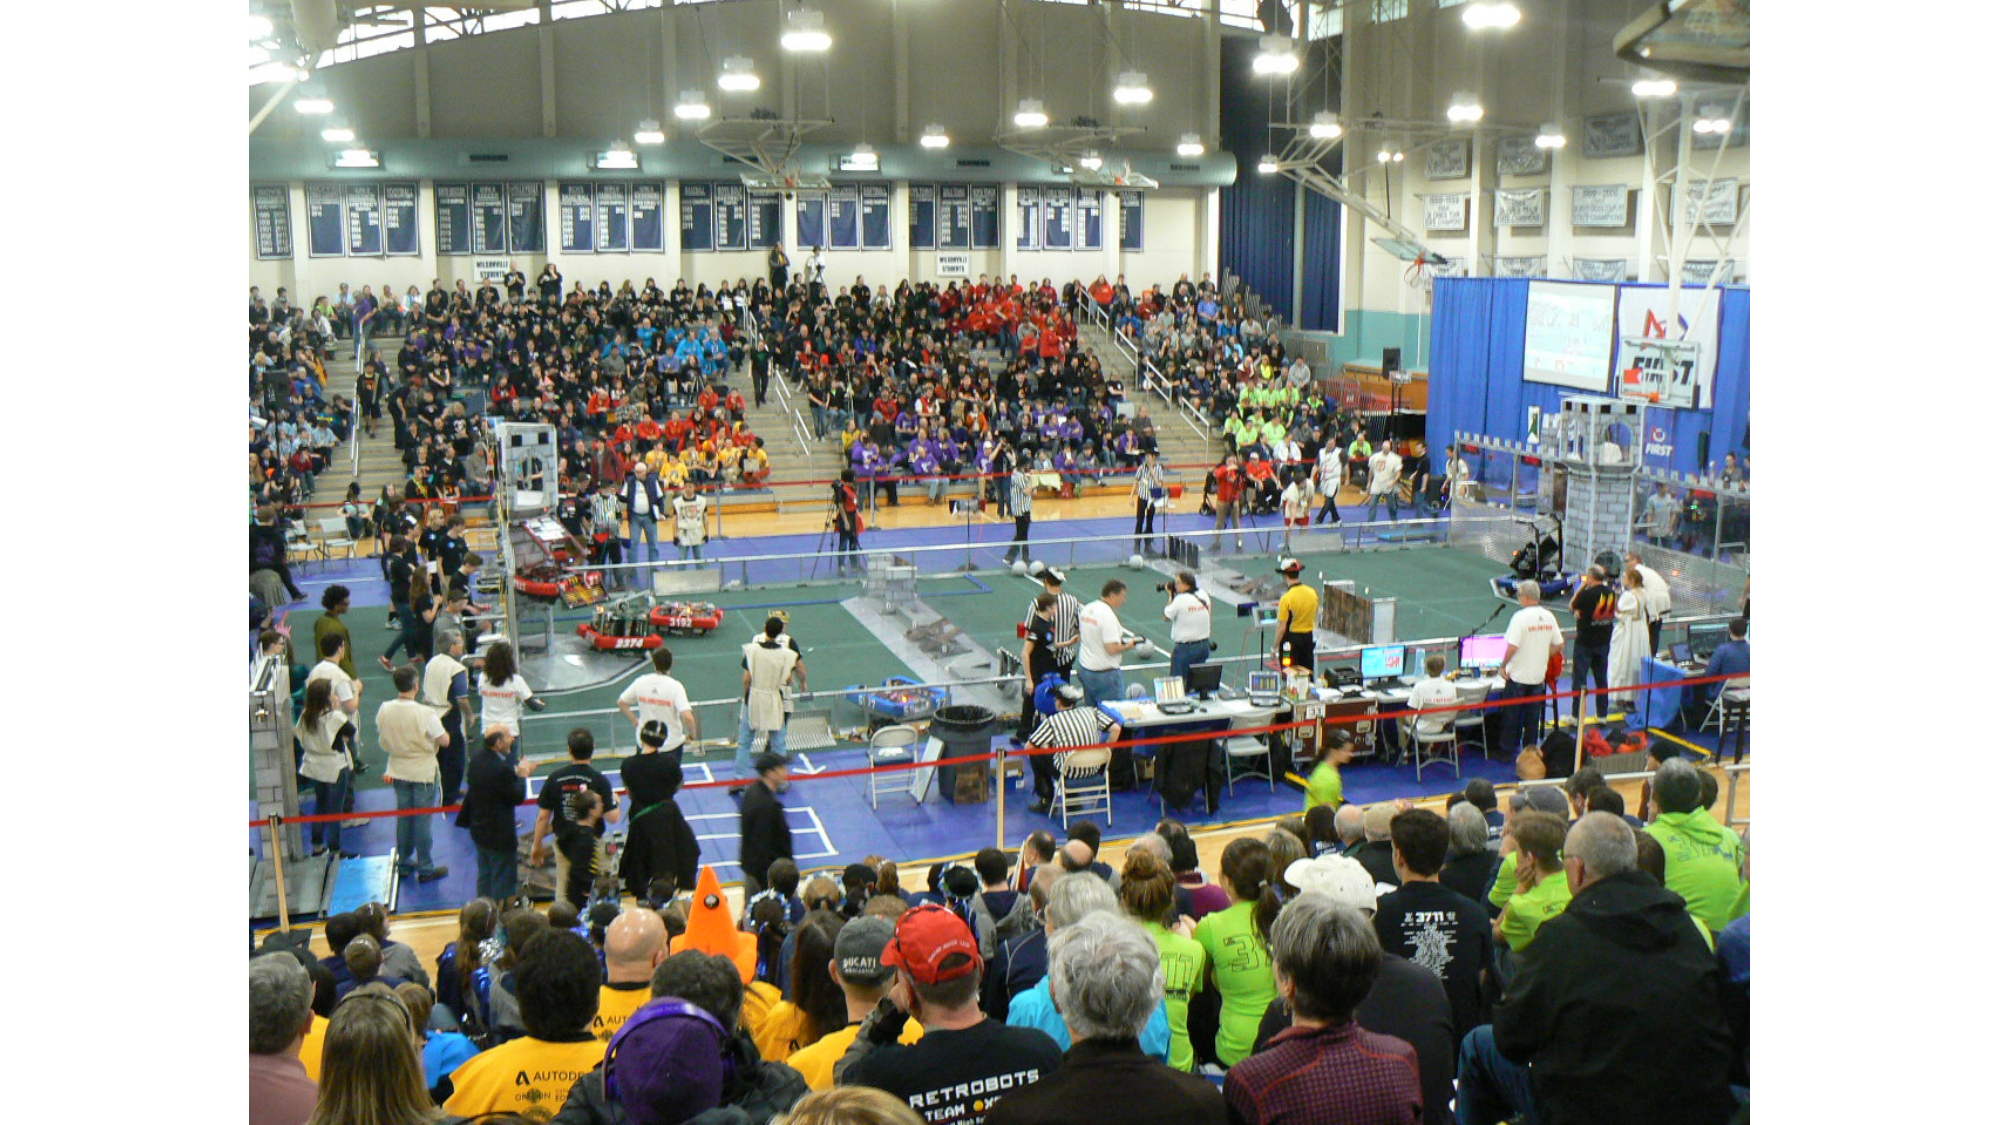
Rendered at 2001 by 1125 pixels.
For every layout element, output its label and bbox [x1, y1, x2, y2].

picture [249, 0, 1750, 1125]
